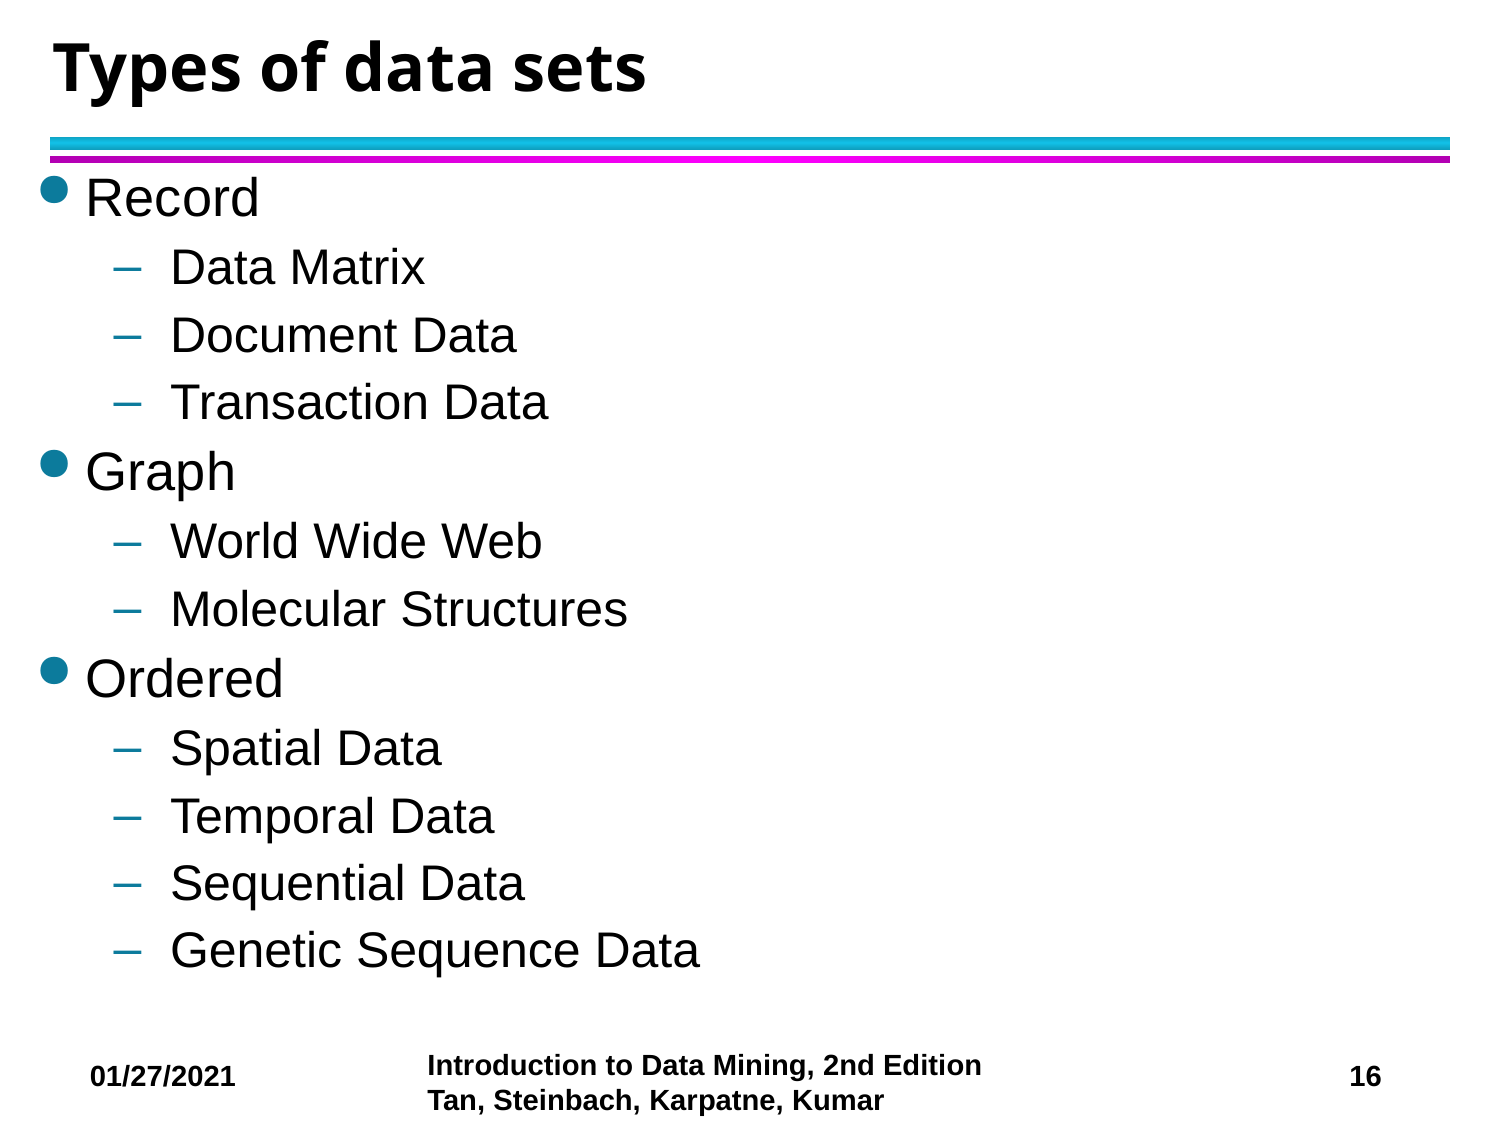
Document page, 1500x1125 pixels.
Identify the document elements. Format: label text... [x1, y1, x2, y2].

list Record Data Matrix Document Data Transaction Data Graph World Wide Web Molecular Structures Ordered Spatial Data Temporal Data Sequential Data Genetic Sequence Data [23, 162, 1402, 988]
title Types of data sets [37, 0, 1446, 113]
